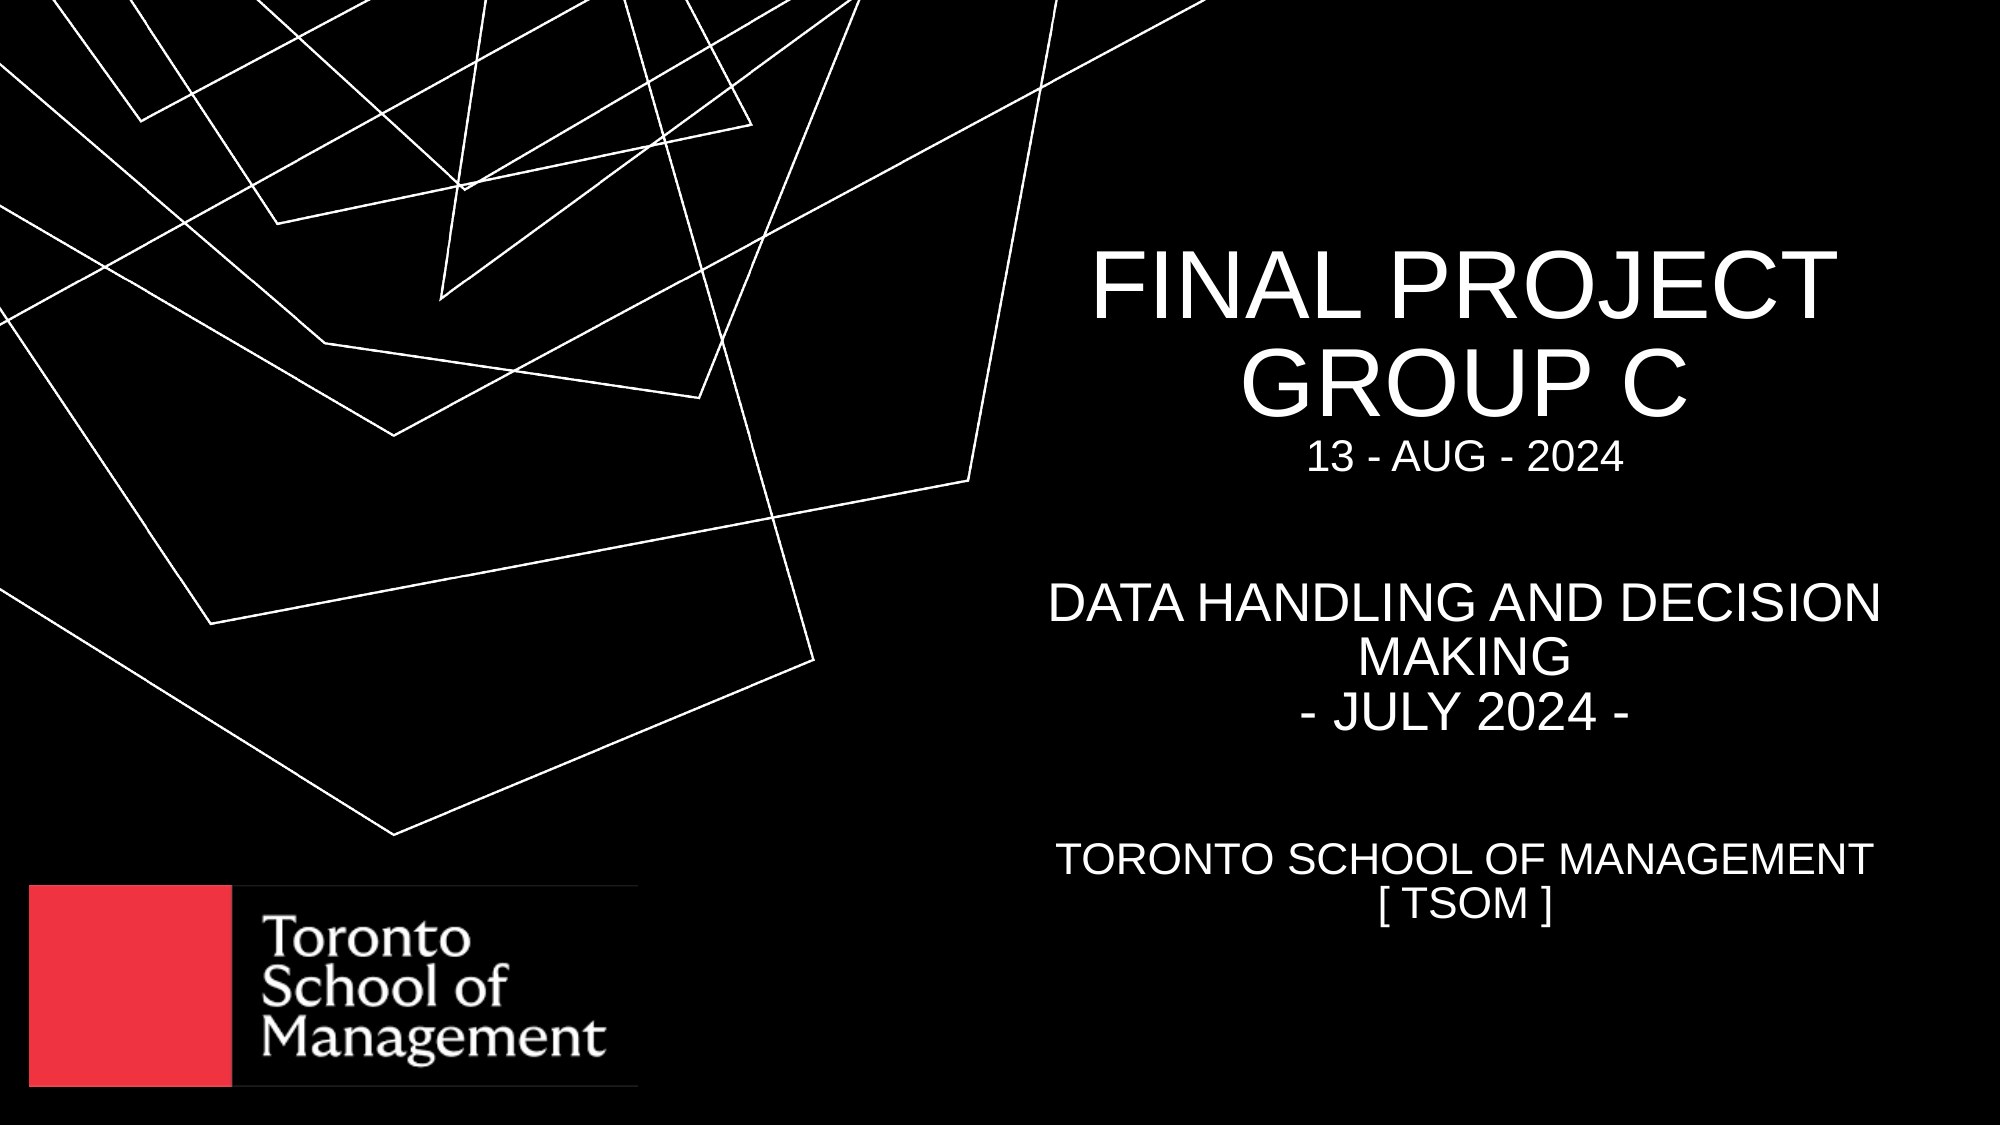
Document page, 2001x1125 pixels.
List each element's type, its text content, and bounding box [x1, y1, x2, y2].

title FINAL PROJECT GROUP C 13 - AUG - 2024 DATA HANDLING AND DECISION MAKING - JULY 2024 - TORONTO SCHOOL OF MANAGEMENT [ TSOM ] [999, 232, 1931, 980]
picture [0, 0, 1356, 873]
picture [29, 885, 638, 1088]
